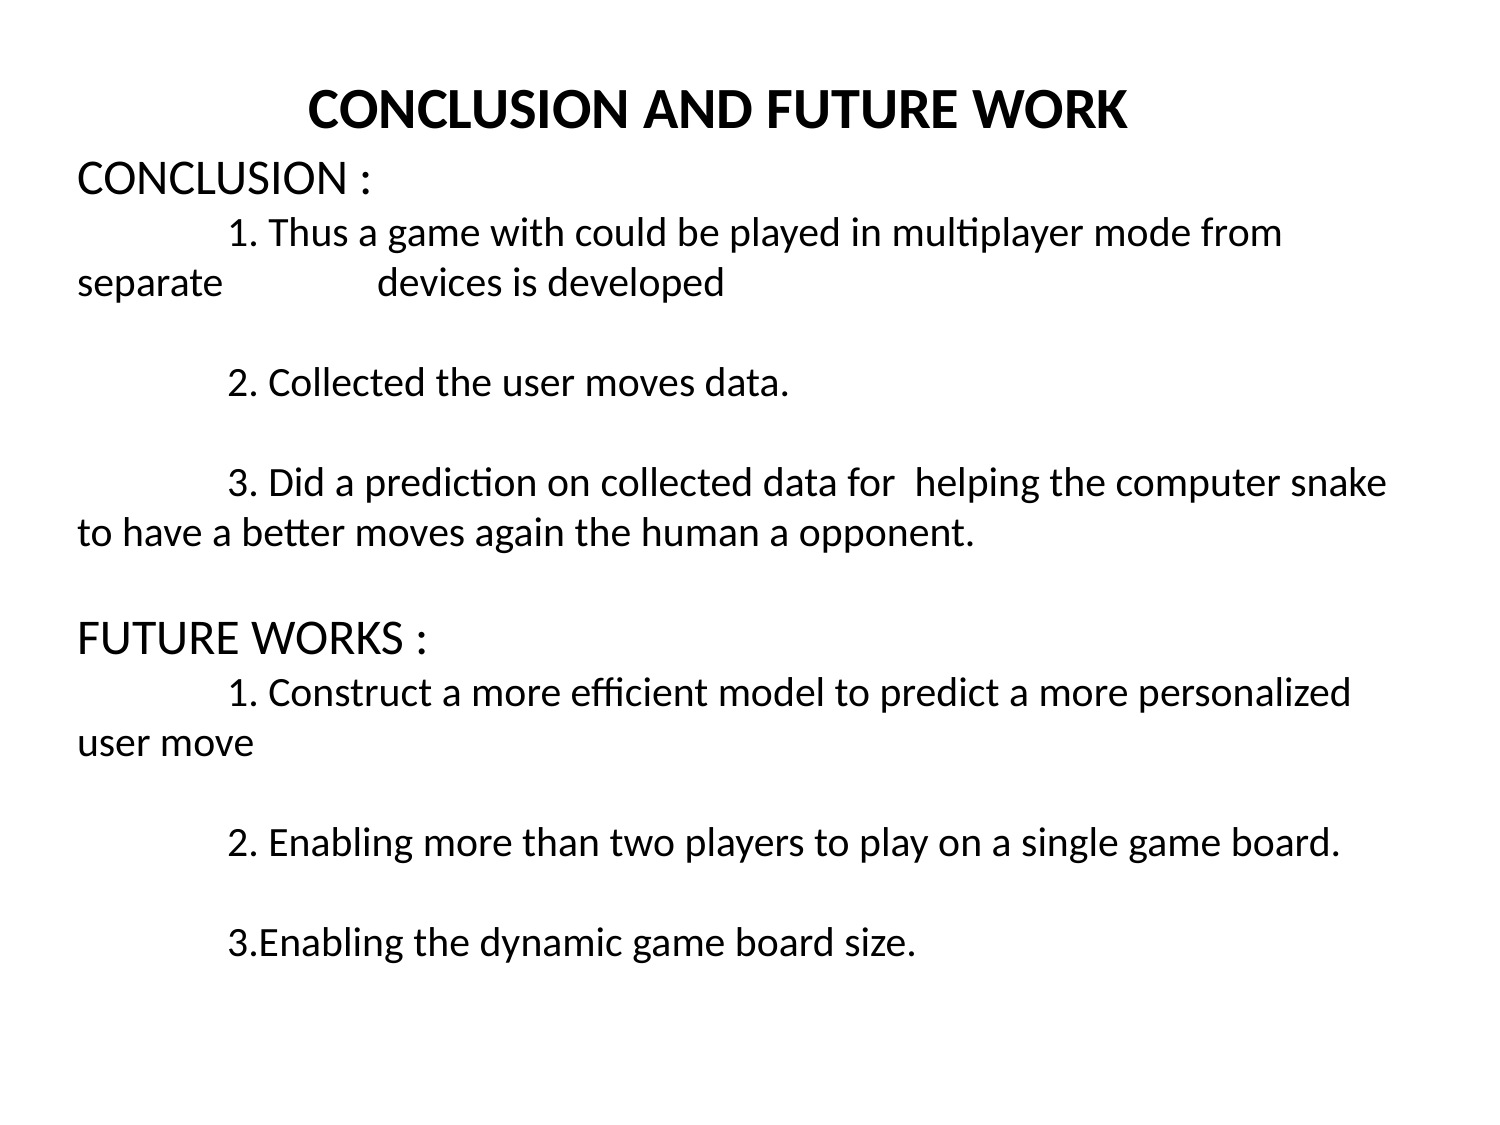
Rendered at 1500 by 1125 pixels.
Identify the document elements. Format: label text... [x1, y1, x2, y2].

text_box CONCLUSION : 1. Thus a game with could be played in multiplayer mode from separate devices is developed 2. Collected the user moves data. 3. Did a prediction on collected data for helping the computer snake to have a better moves again the human a opponent. FUTURE WORKS : 1. Construct a more efficient model to predict a more personalized user move 2. Enabling more than two players to play on a single game board. 3.Enabling the dynamic game board size. [62, 137, 1425, 973]
text_box CONCLUSION AND FUTURE WORK [99, 62, 1338, 137]
